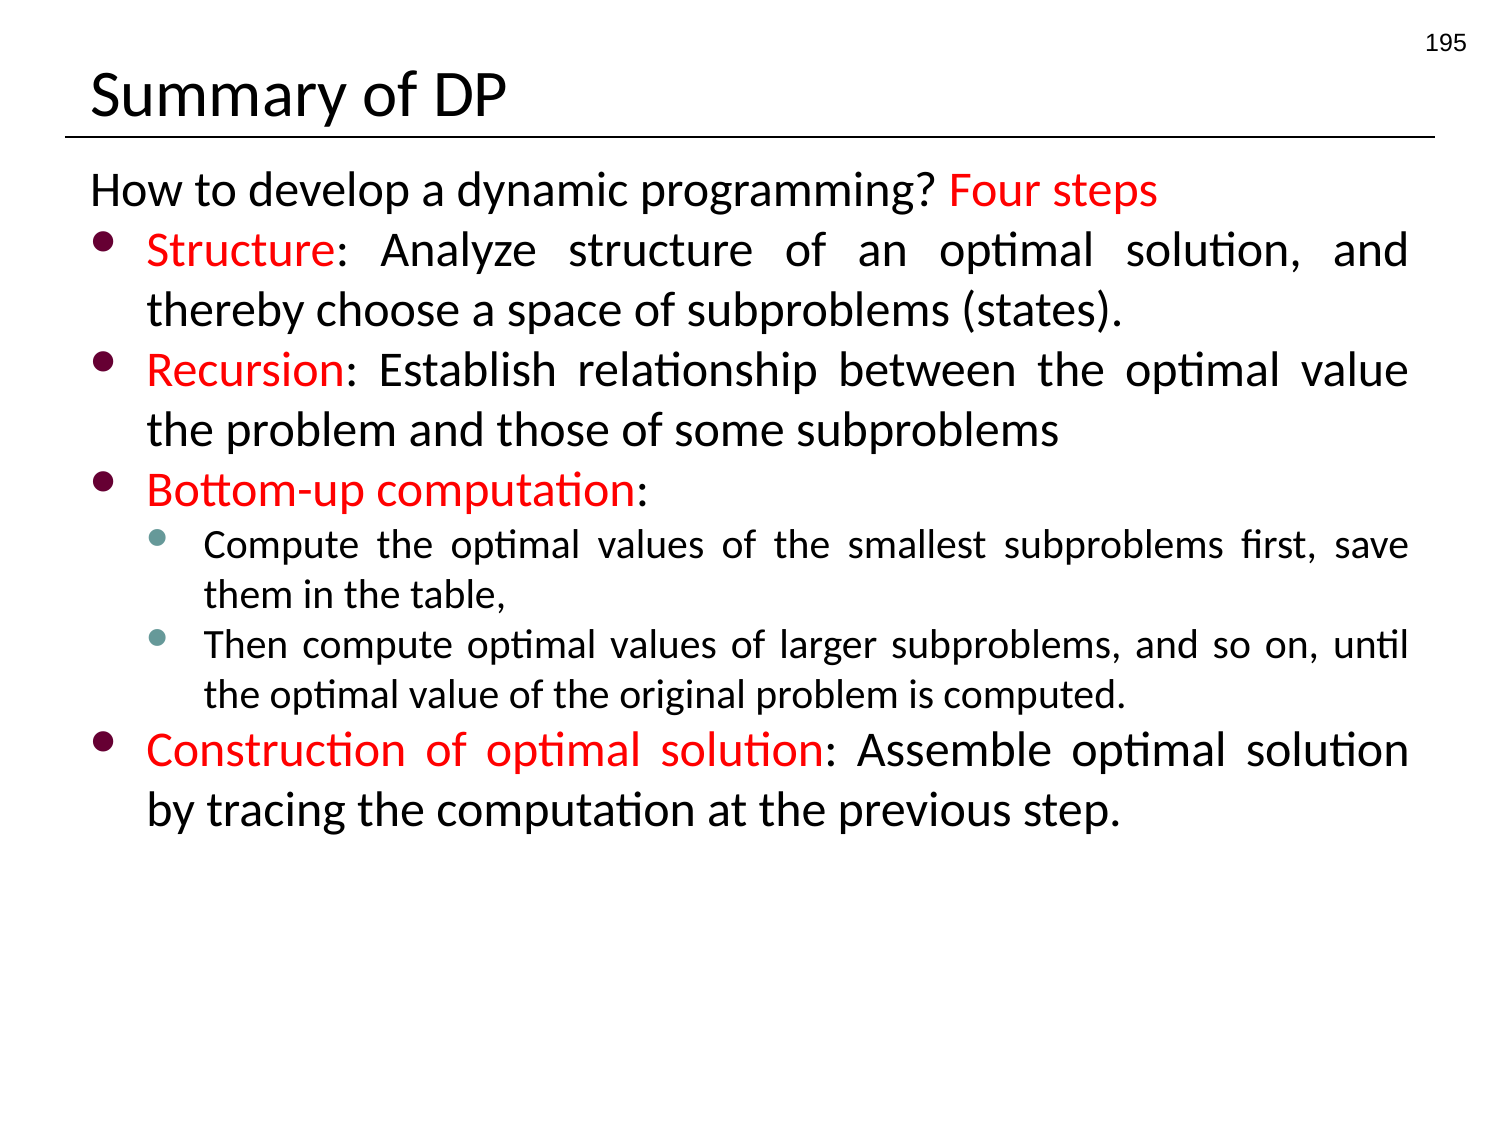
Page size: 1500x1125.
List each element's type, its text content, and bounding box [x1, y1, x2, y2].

slide_number 195 [1131, 18, 1483, 62]
title Summary of DP [75, 20, 1425, 138]
list How to develop a dynamic programming? Four steps Structure: Analyze structure of an optimal solution, and thereby choose a space of subproblems (states). Recursion: Establish relationship between the optimal value the problem and those of some subproblems Bottom-up computation: Compute the optimal values of the smallest subproblems first, save them in the table, Then compute optimal values of larger subproblems, and so on, until the optimal value of the original problem is computed. Construction of optimal solution: Assemble optimal solution by tracing the computation at the previous step. [75, 148, 1425, 1094]
